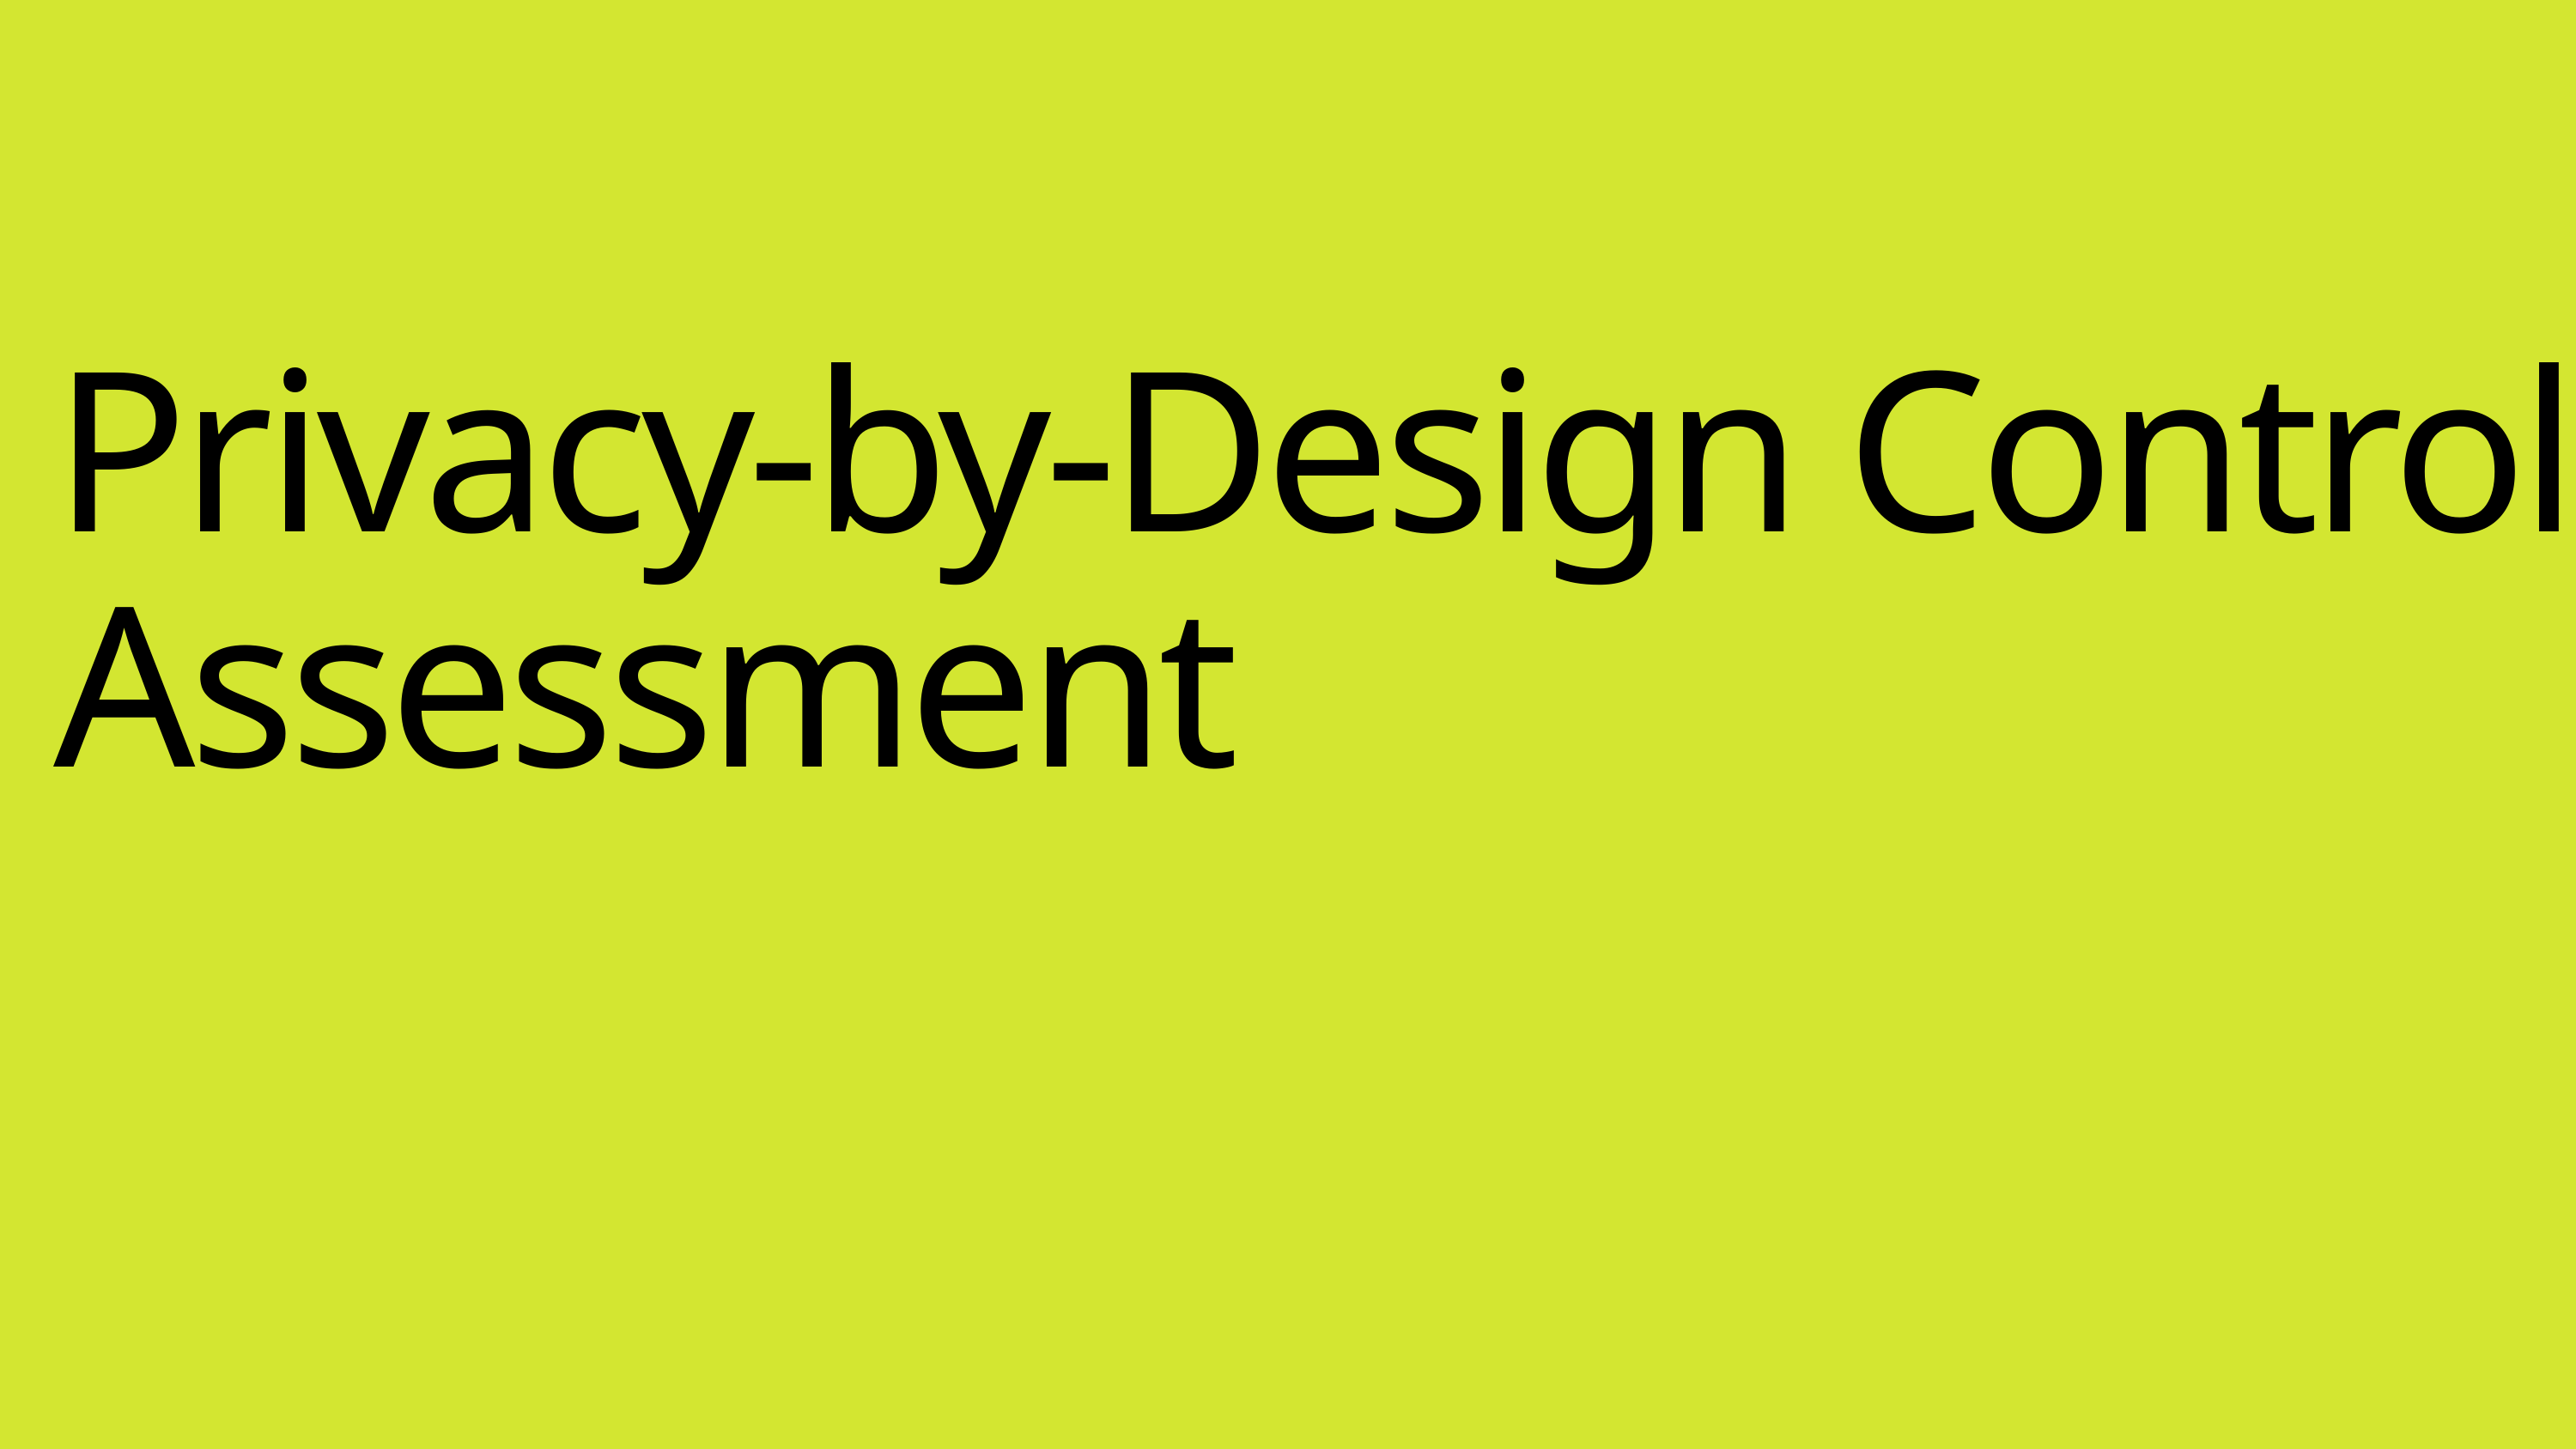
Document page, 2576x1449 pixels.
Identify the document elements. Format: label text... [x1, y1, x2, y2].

text_box Privacy-by-Design Controls Assessment [53, 340, 2576, 812]
